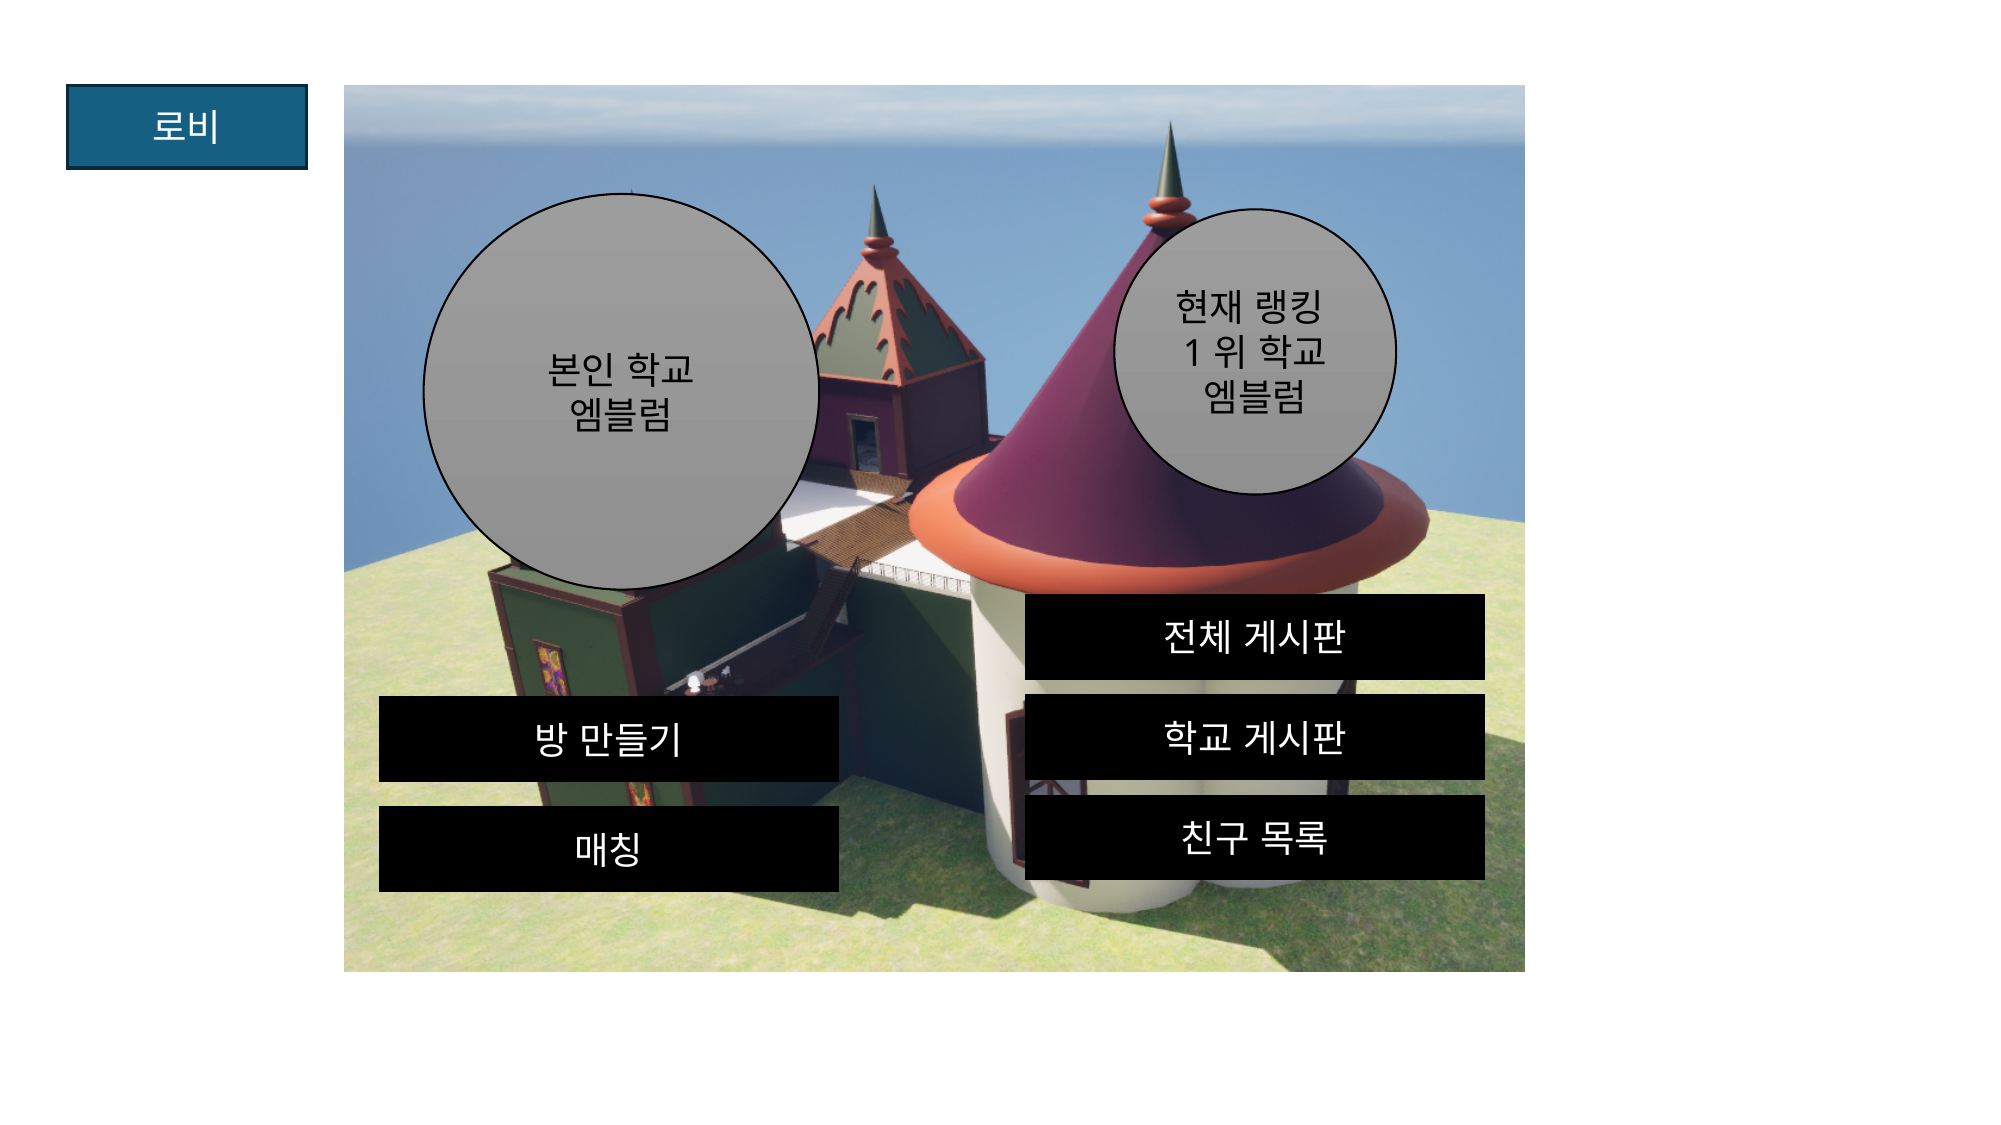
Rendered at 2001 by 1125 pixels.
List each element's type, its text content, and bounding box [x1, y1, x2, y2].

picture [344, 85, 1526, 973]
text_box 로비 [66, 84, 308, 170]
